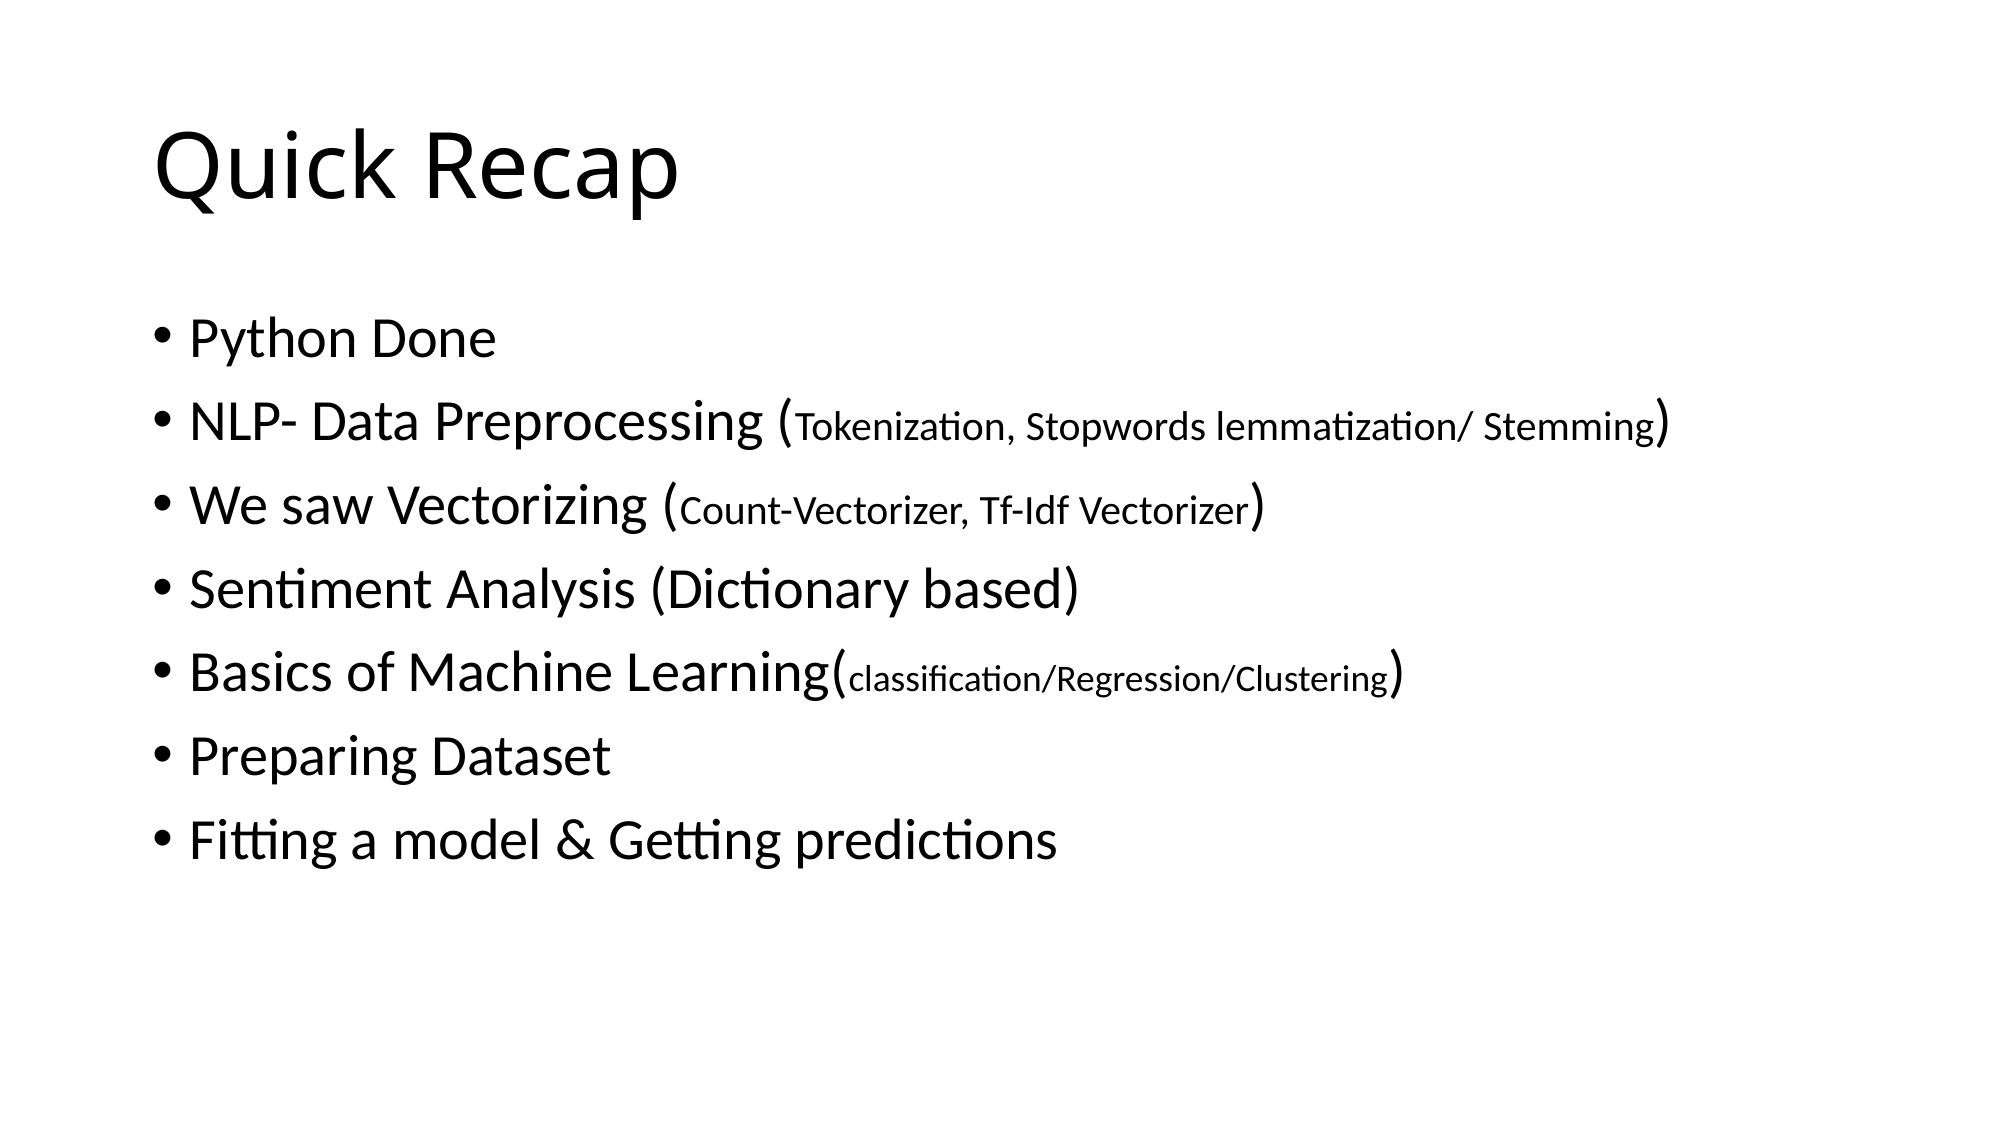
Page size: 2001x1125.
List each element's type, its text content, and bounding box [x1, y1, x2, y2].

list Python Done NLP- Data Preprocessing (Tokenization, Stopwords lemmatization/ Stemming) We saw Vectorizing (Count-Vectorizer, Tf-Idf Vectorizer) Sentiment Analysis (Dictionary based) Basics of Machine Learning(classification/Regression/Clustering) Preparing Dataset Fitting a model & Getting predictions [137, 299, 1863, 1014]
title Quick Recap [137, 59, 1863, 278]
